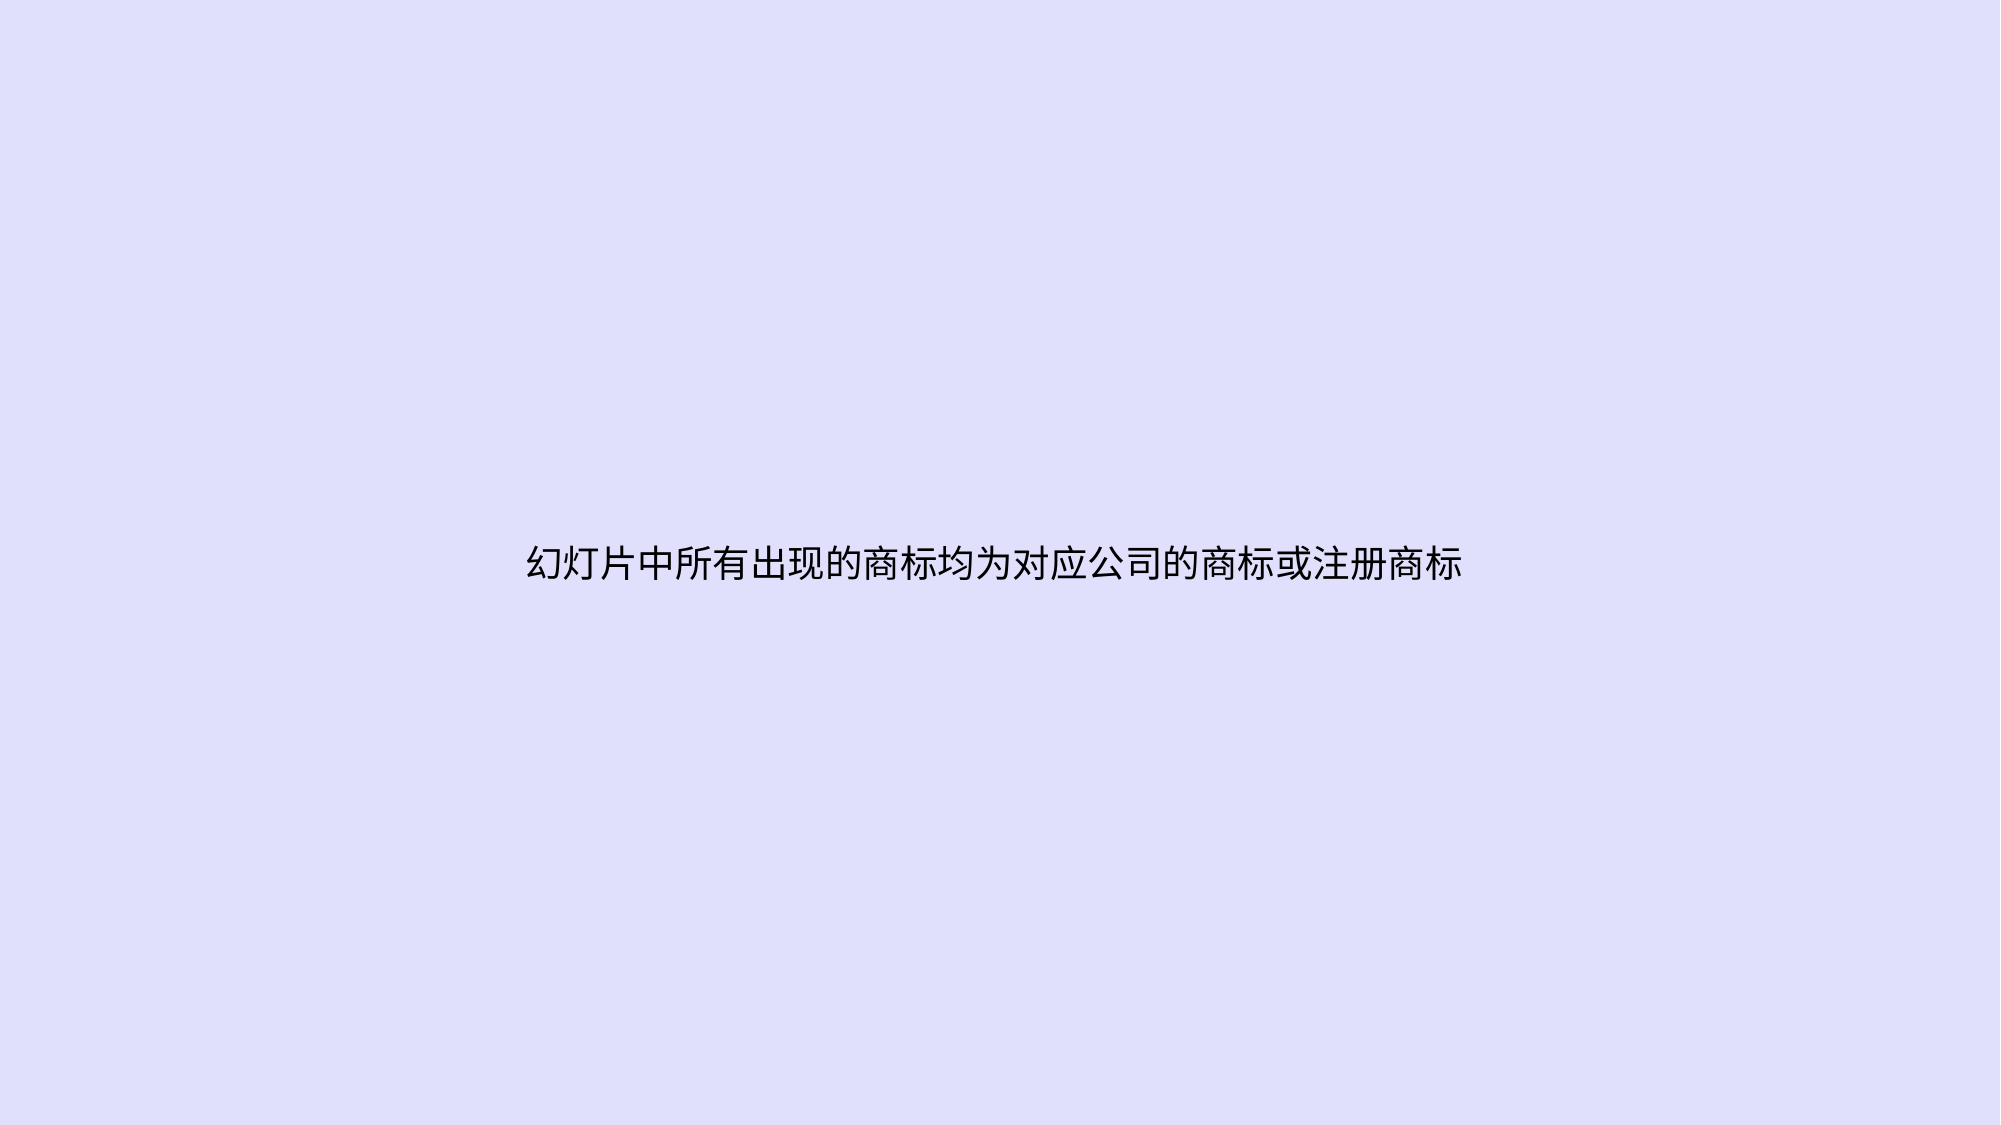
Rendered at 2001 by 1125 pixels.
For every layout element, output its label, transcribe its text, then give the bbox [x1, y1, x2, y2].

text_box 幻灯片中所有出现的商标均为对应公司的商标或注册商标 [510, 532, 1478, 592]
